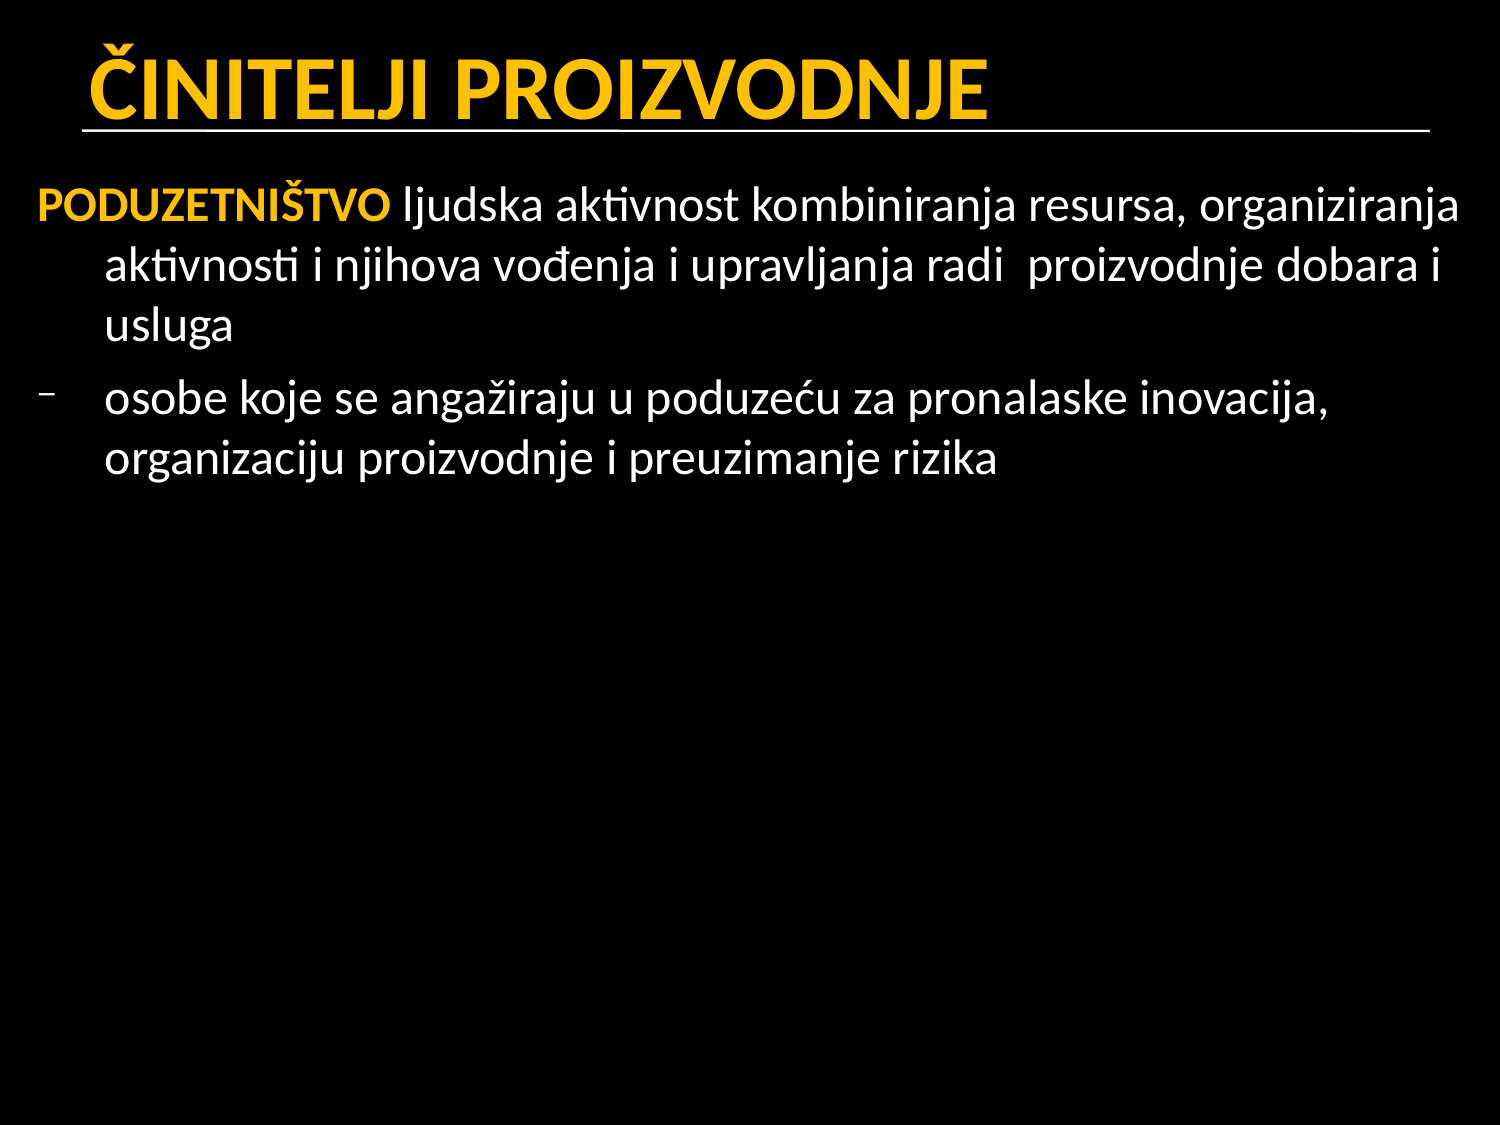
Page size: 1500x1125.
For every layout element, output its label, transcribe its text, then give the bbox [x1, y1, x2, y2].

list PODUZETNIŠTVO ljudska aktivnost kombiniranja resursa, organiziranja aktivnosti i njihova vođenja i upravljanja radi proizvodnje dobara i usluga osobe koje se angažiraju u poduzeću za pronalaske inovacija, organizaciju proizvodnje i preuzimanje rizika [0, 163, 1500, 997]
title ČINITELJI PROIZVODNJE [75, 11, 1407, 155]
